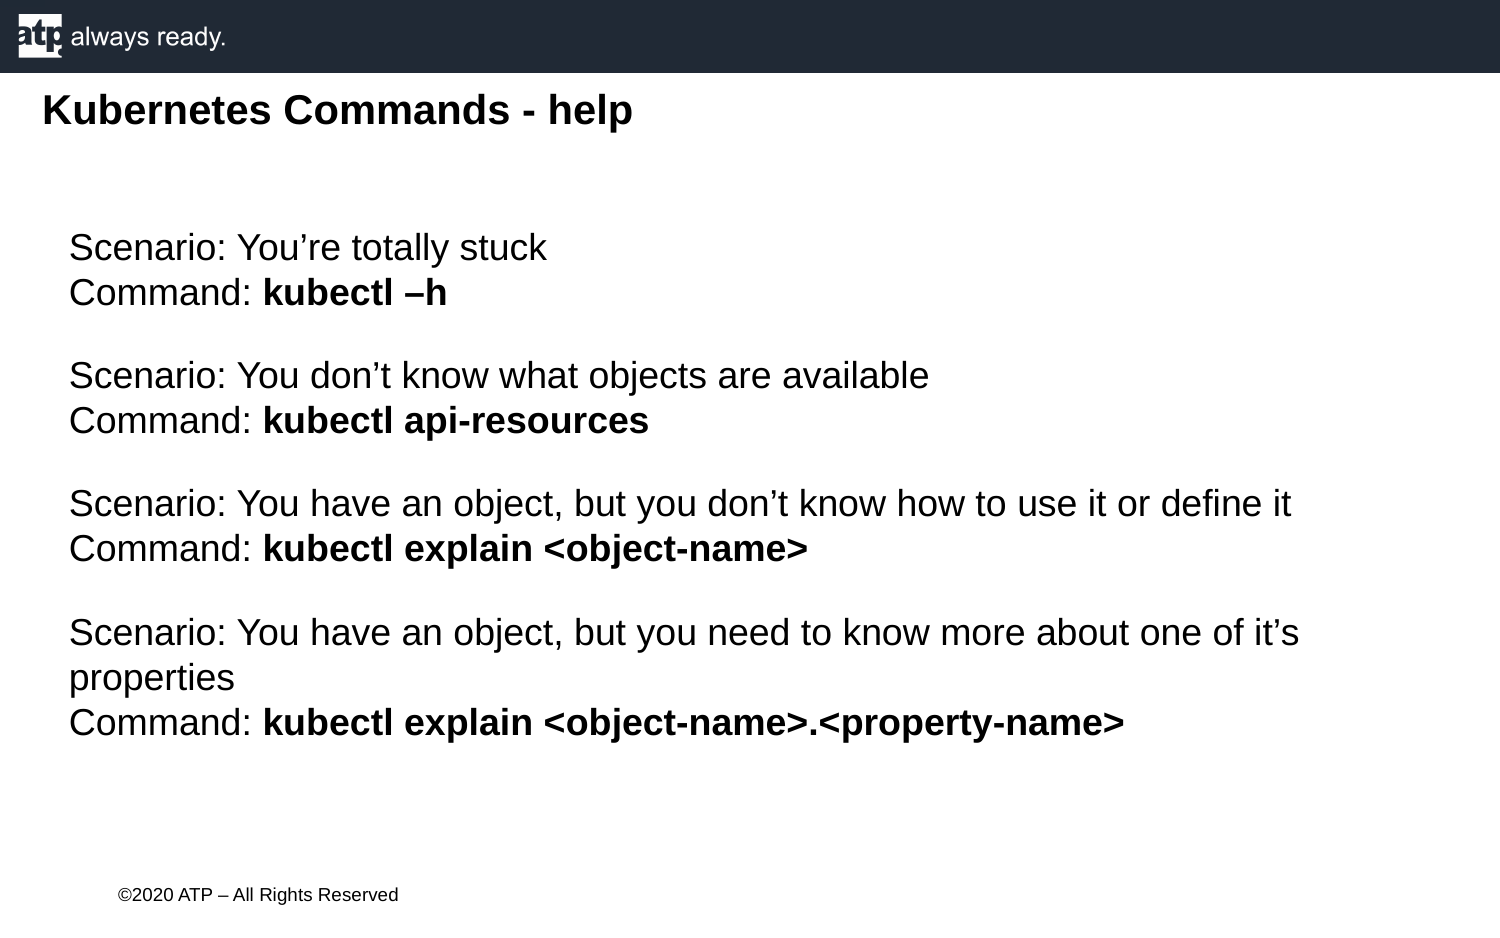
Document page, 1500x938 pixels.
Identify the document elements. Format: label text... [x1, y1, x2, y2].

text_box Scenario: You have an object, but you need to know more about one of it’s properties Command: kubectl explain <object-name>.<property-name> [53, 600, 1430, 750]
slide_number ©2020 ATP – All Rights Reserved [103, 868, 441, 919]
picture [10, 5, 232, 67]
text_box Scenario: You have an object, but you don’t know how to use it or define it Command: kubectl explain <object-name> [53, 471, 1430, 577]
text_box Kubernetes Commands - help [26, 75, 1473, 141]
text_box Scenario: You’re totally stuck Command: kubectl –h [53, 215, 1430, 321]
text_box Scenario: You don’t know what objects are available Command: kubectl api-resources [53, 343, 1430, 449]
